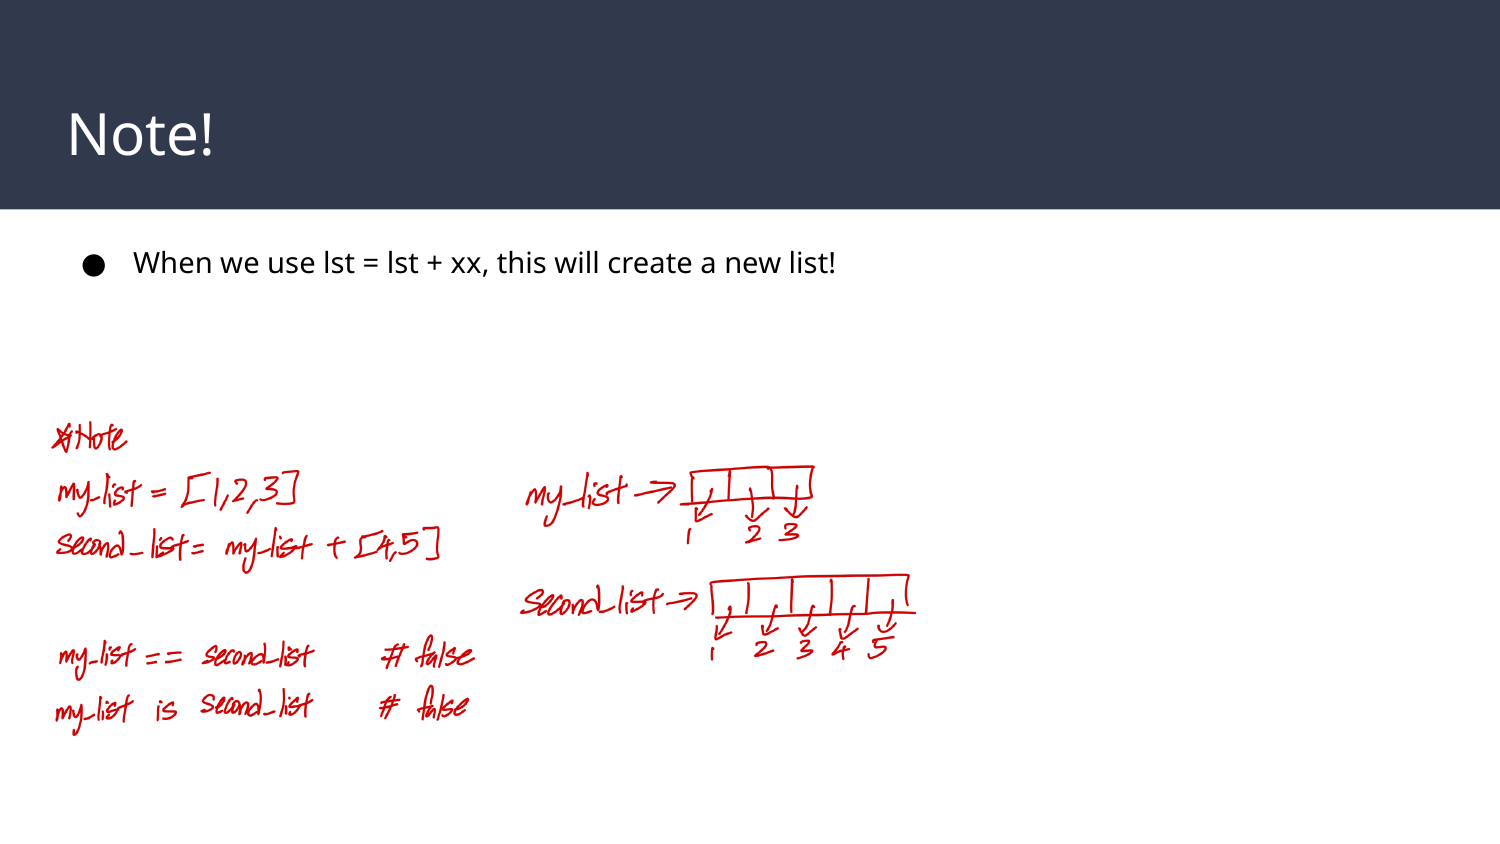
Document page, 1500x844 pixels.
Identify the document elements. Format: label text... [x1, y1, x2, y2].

text_box When we use lst = lst + xx, this will create a new list! [43, 229, 887, 295]
picture [50, 421, 916, 736]
title Note! [51, 82, 1449, 185]
